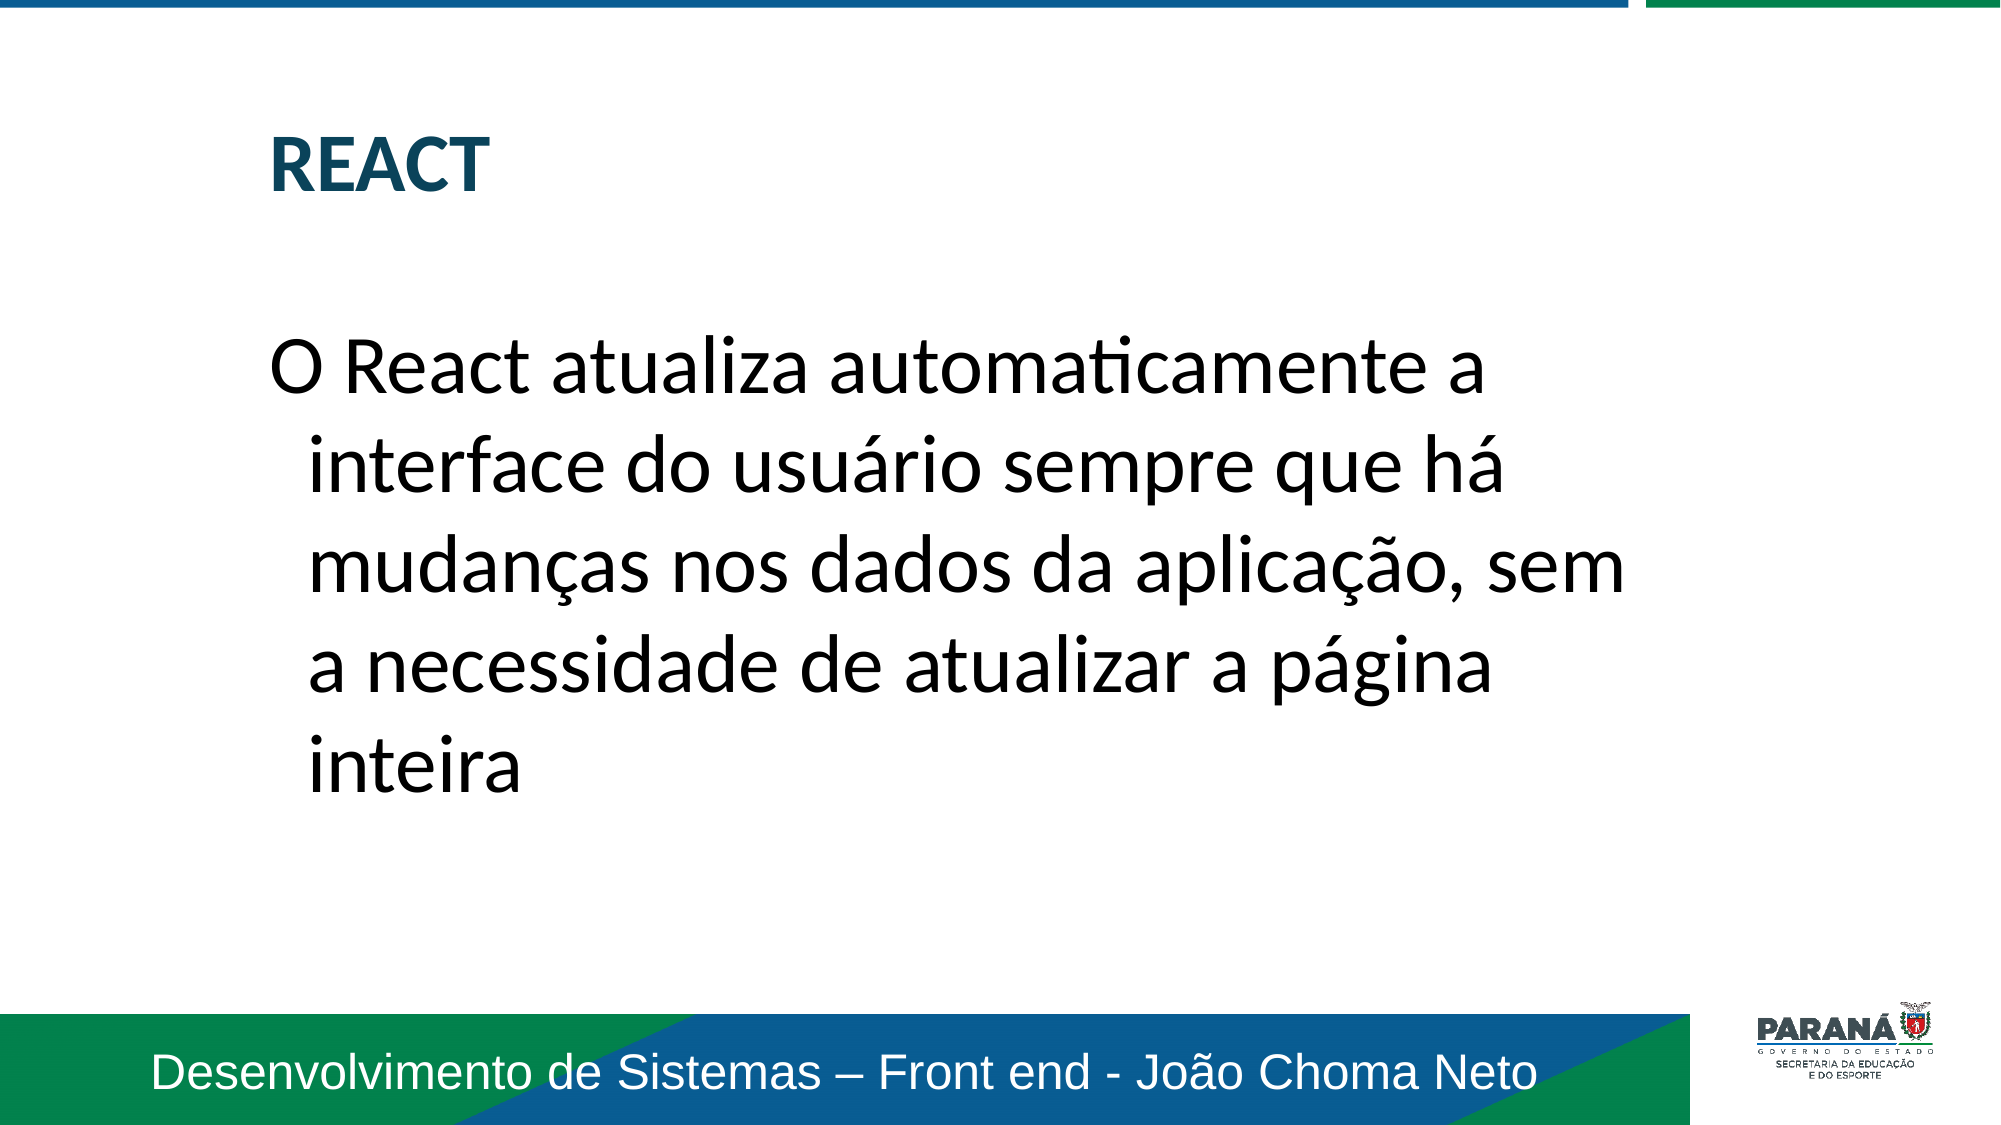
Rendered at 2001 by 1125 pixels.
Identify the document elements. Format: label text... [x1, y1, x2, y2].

picture [1757, 1002, 1933, 1081]
picture [0, 1014, 1690, 1125]
list REACT [217, 111, 1637, 249]
list O React atualiza automaticamente a interface do usuário sempre que há mudanças nos dados da aplicação, sem a necessidade de atualizar a página inteira [217, 302, 1677, 921]
